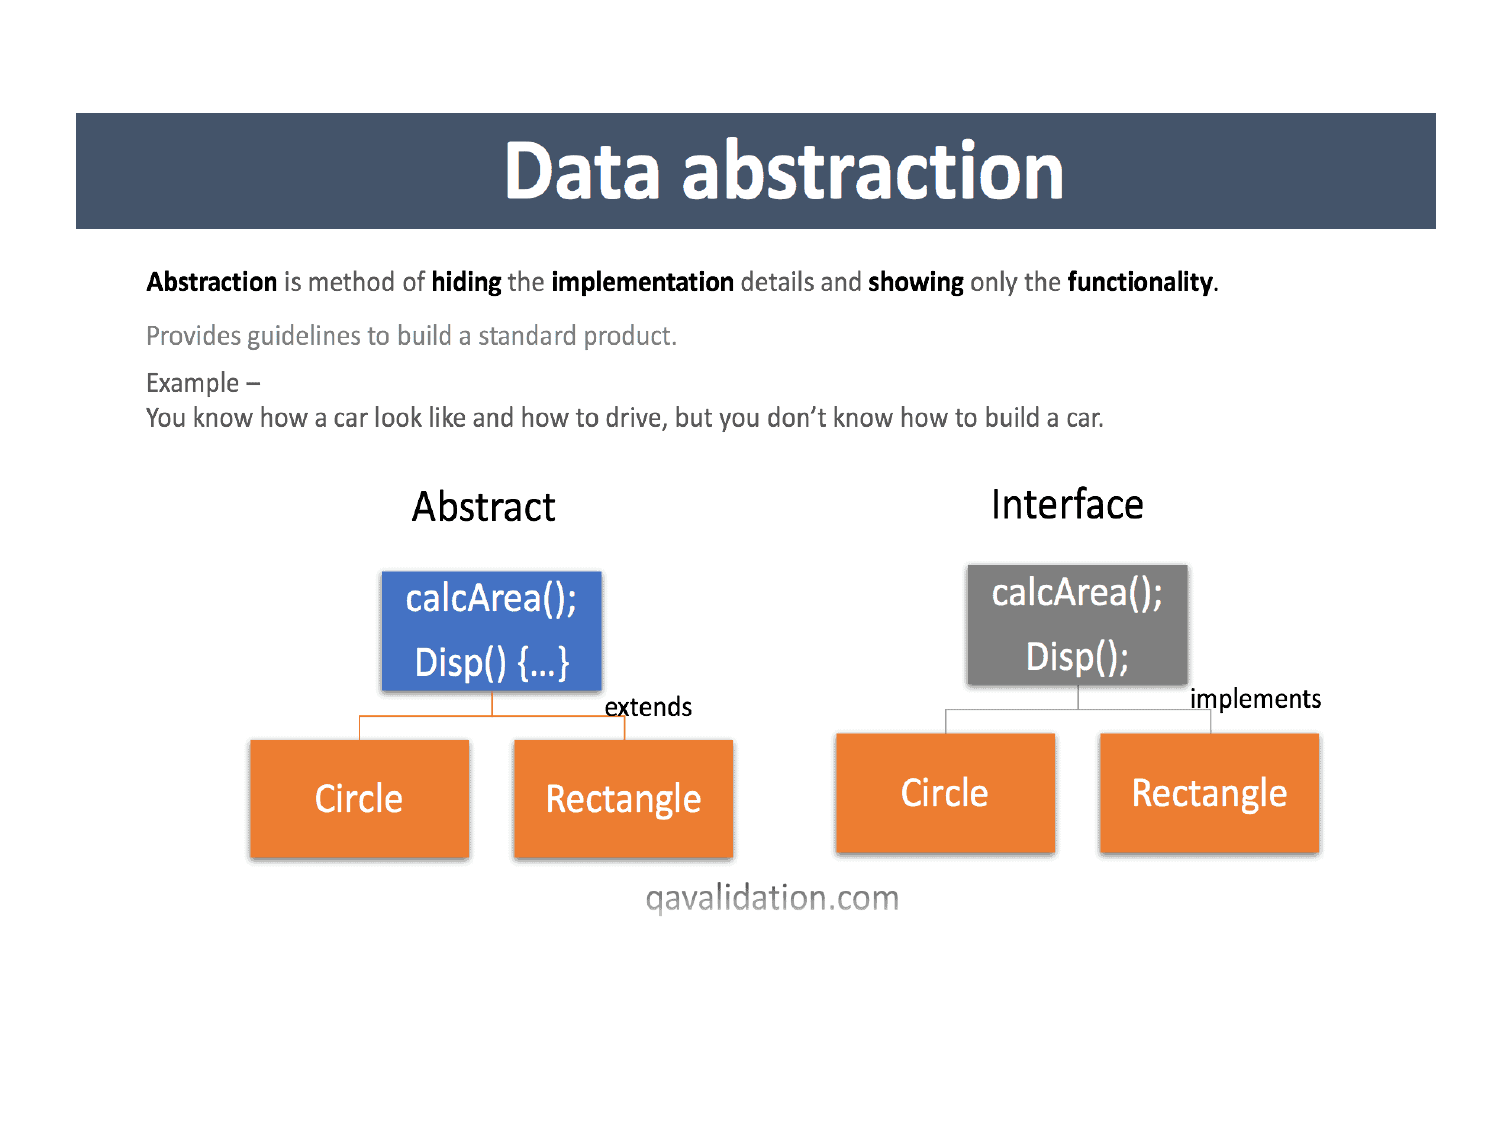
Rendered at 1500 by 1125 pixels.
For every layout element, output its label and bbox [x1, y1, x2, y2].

picture [76, 113, 1436, 959]
